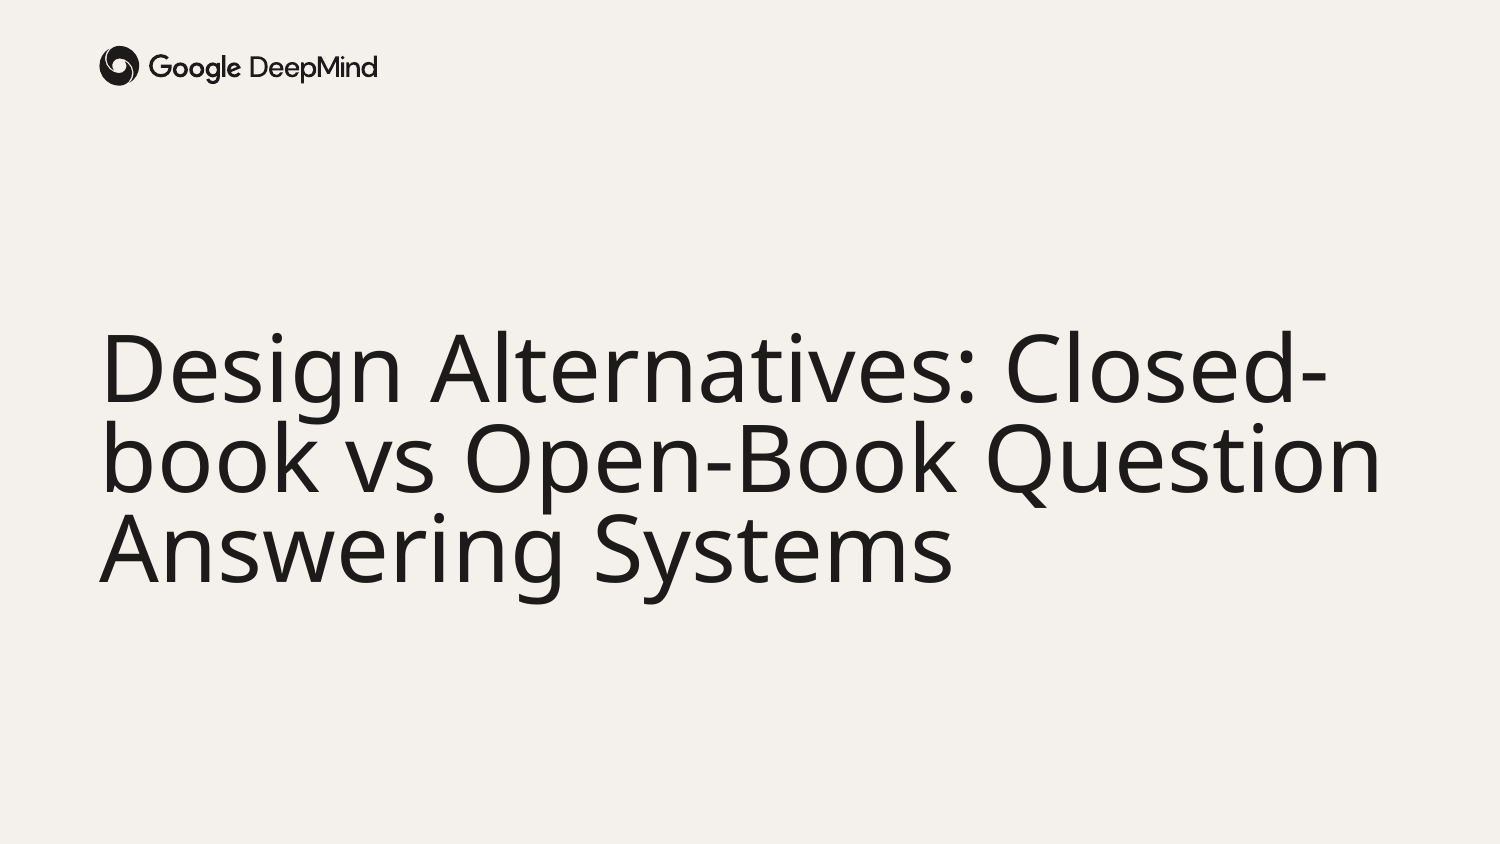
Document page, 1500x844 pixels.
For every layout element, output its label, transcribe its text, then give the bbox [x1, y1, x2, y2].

title Design Alternatives: Closed-book vs Open-Book Question Answering Systems [99, 331, 1430, 602]
